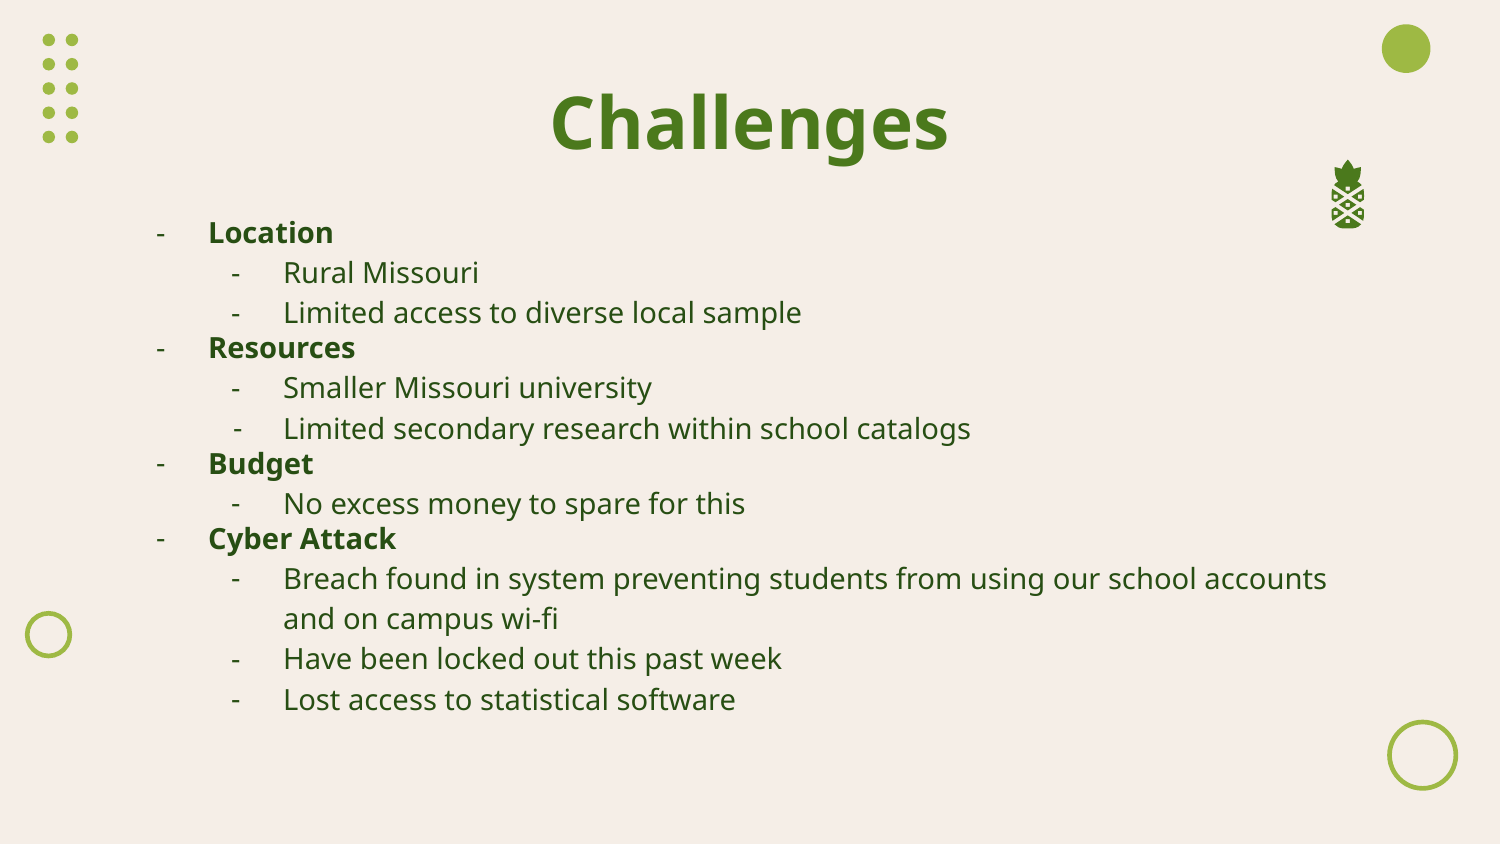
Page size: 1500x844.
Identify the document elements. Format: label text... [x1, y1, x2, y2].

list Location Rural Missouri Limited access to diverse local sample Resources Smaller Missouri university Limited secondary research within school catalogs Budget No excess money to spare for this Cyber Attack Breach found in system preventing students from using our school accounts and on campus wi-fi Have been locked out this past week Lost access to statistical software [118, 199, 1382, 756]
title Challenges [118, 72, 1382, 167]
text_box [1331, 159, 1365, 229]
